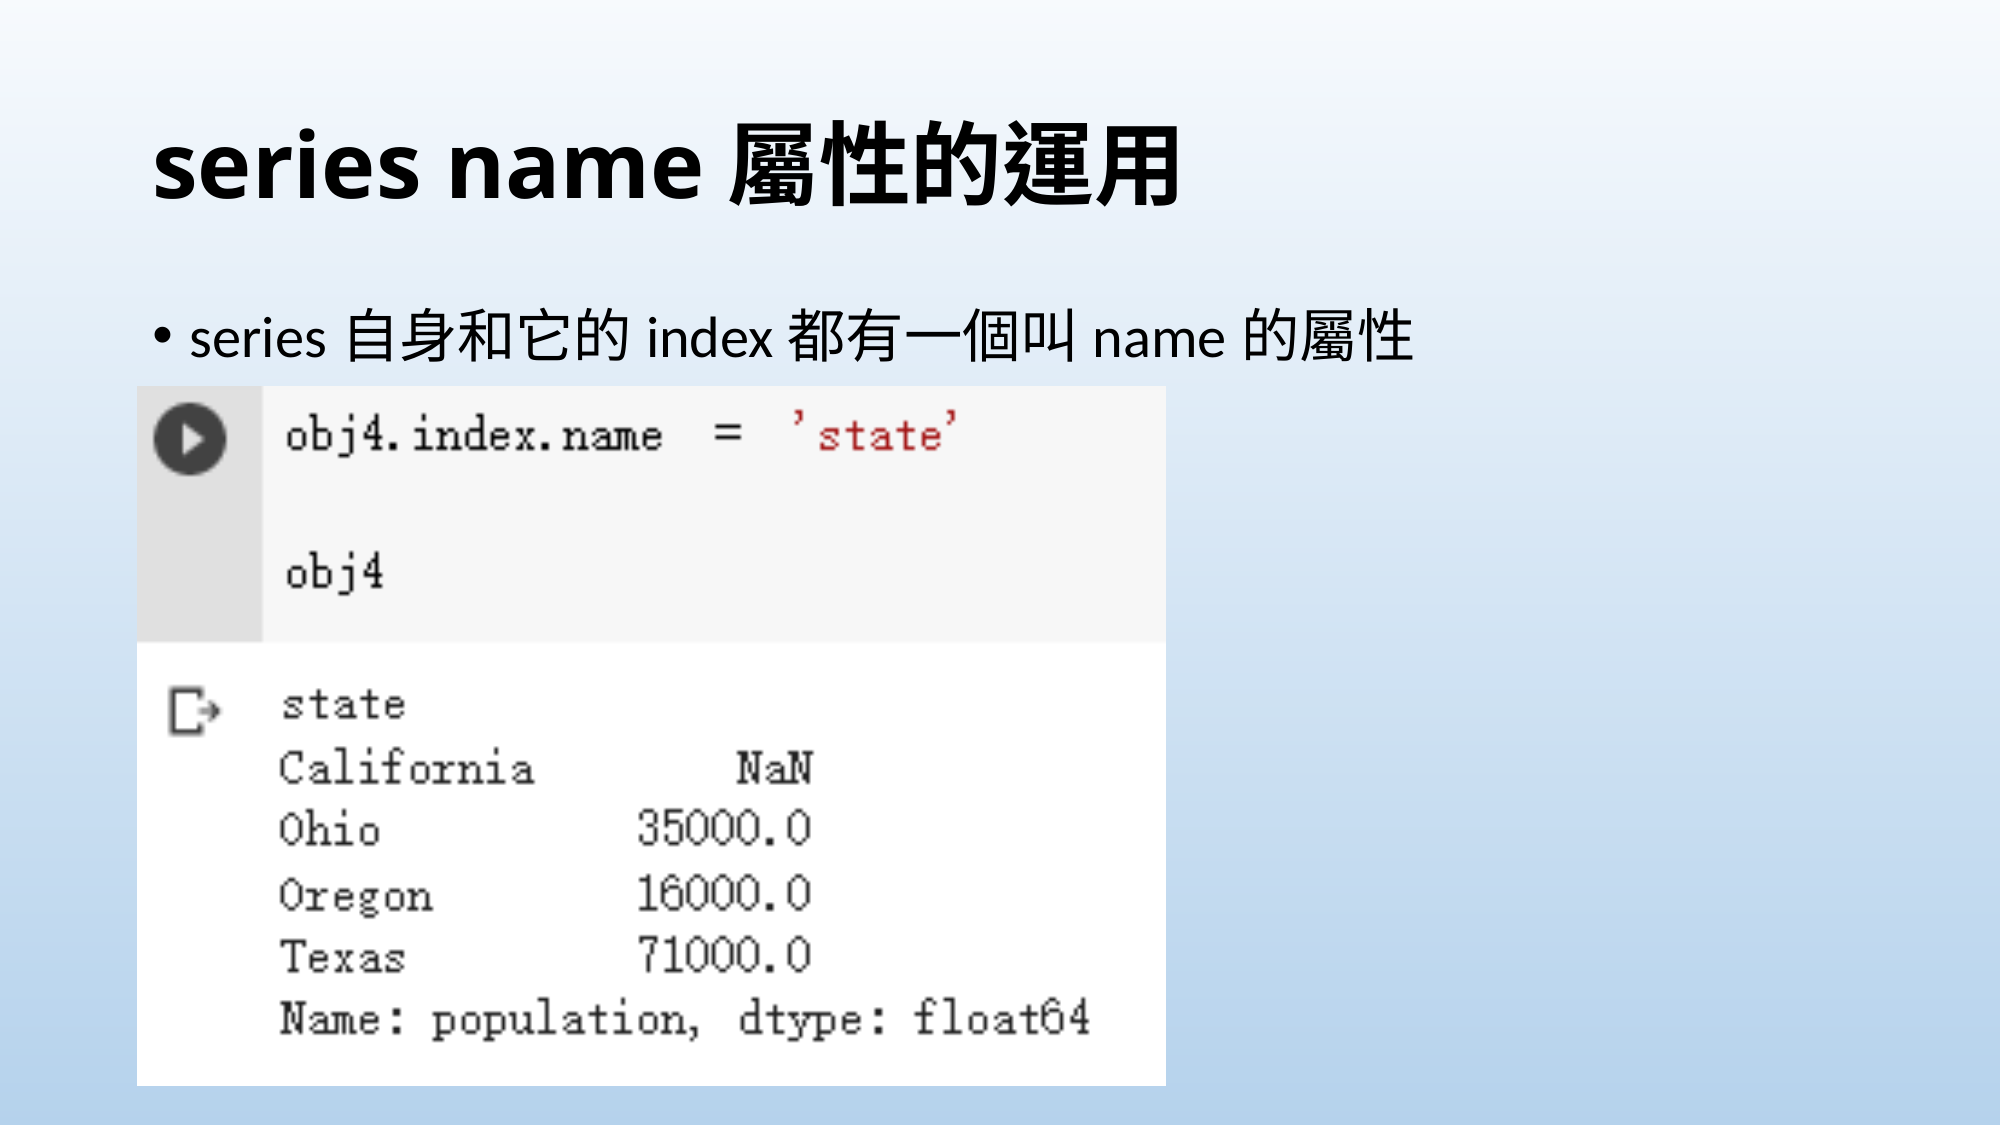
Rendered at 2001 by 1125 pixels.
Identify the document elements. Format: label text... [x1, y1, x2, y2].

picture [137, 386, 1166, 1086]
list series自身和它的index都有一個叫name的屬性 [137, 299, 1863, 1014]
title series name屬性的運用 [137, 59, 1863, 278]
